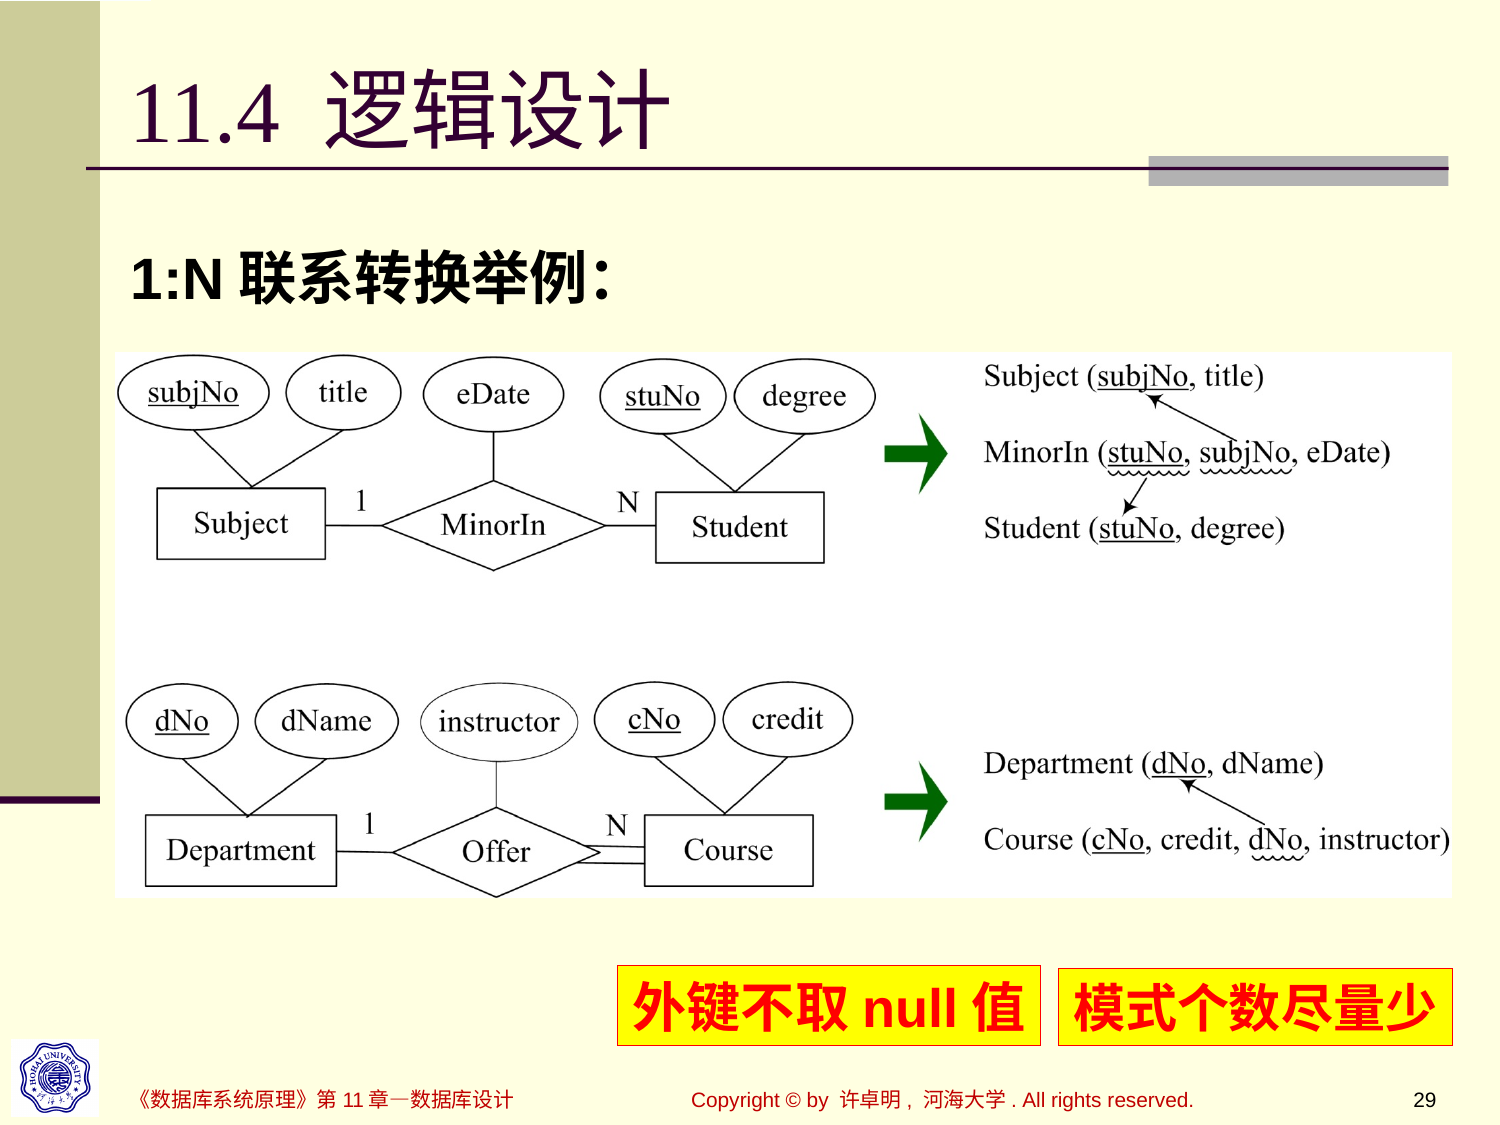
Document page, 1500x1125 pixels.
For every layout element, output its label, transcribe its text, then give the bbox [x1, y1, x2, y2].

text_box 模式个数尽量少 [1058, 968, 1453, 1046]
text_box 外键不取null值 [617, 965, 1041, 1046]
slide_number Copyright © by 许卓明, 河海大学. All rights reserved. [675, 1079, 1327, 1124]
footer 《数据库系统原理》第11章—数据库设计 [114, 1079, 655, 1124]
text_box 1:N联系转换举例： [115, 216, 662, 319]
slide_number 29 [1344, 1079, 1452, 1124]
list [114, 352, 1452, 898]
title 11.4 逻辑设计 [114, 51, 1452, 165]
picture [11, 1039, 99, 1117]
